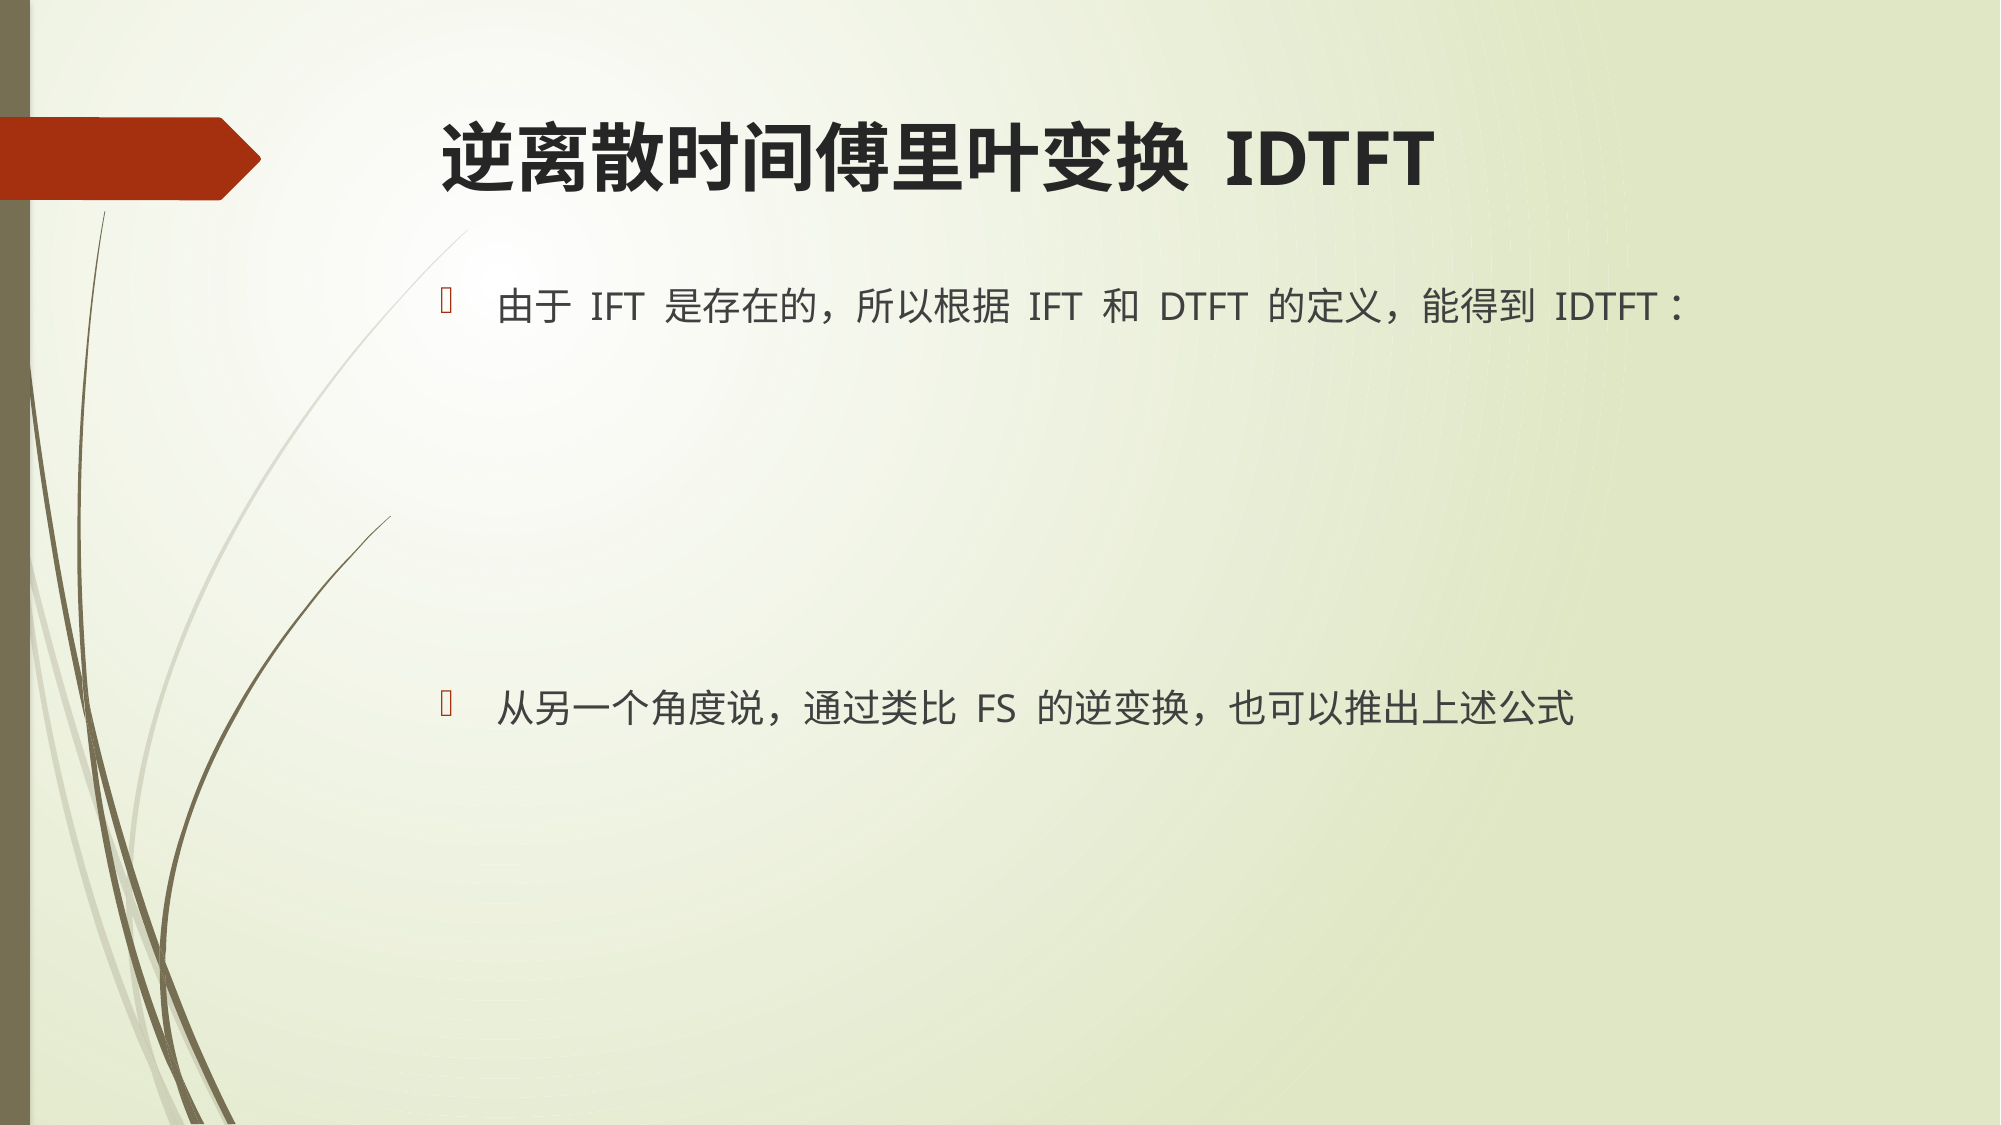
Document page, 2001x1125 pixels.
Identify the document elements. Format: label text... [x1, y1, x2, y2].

title 逆离散时间傅里叶变换 IDTFT [425, 102, 1888, 313]
